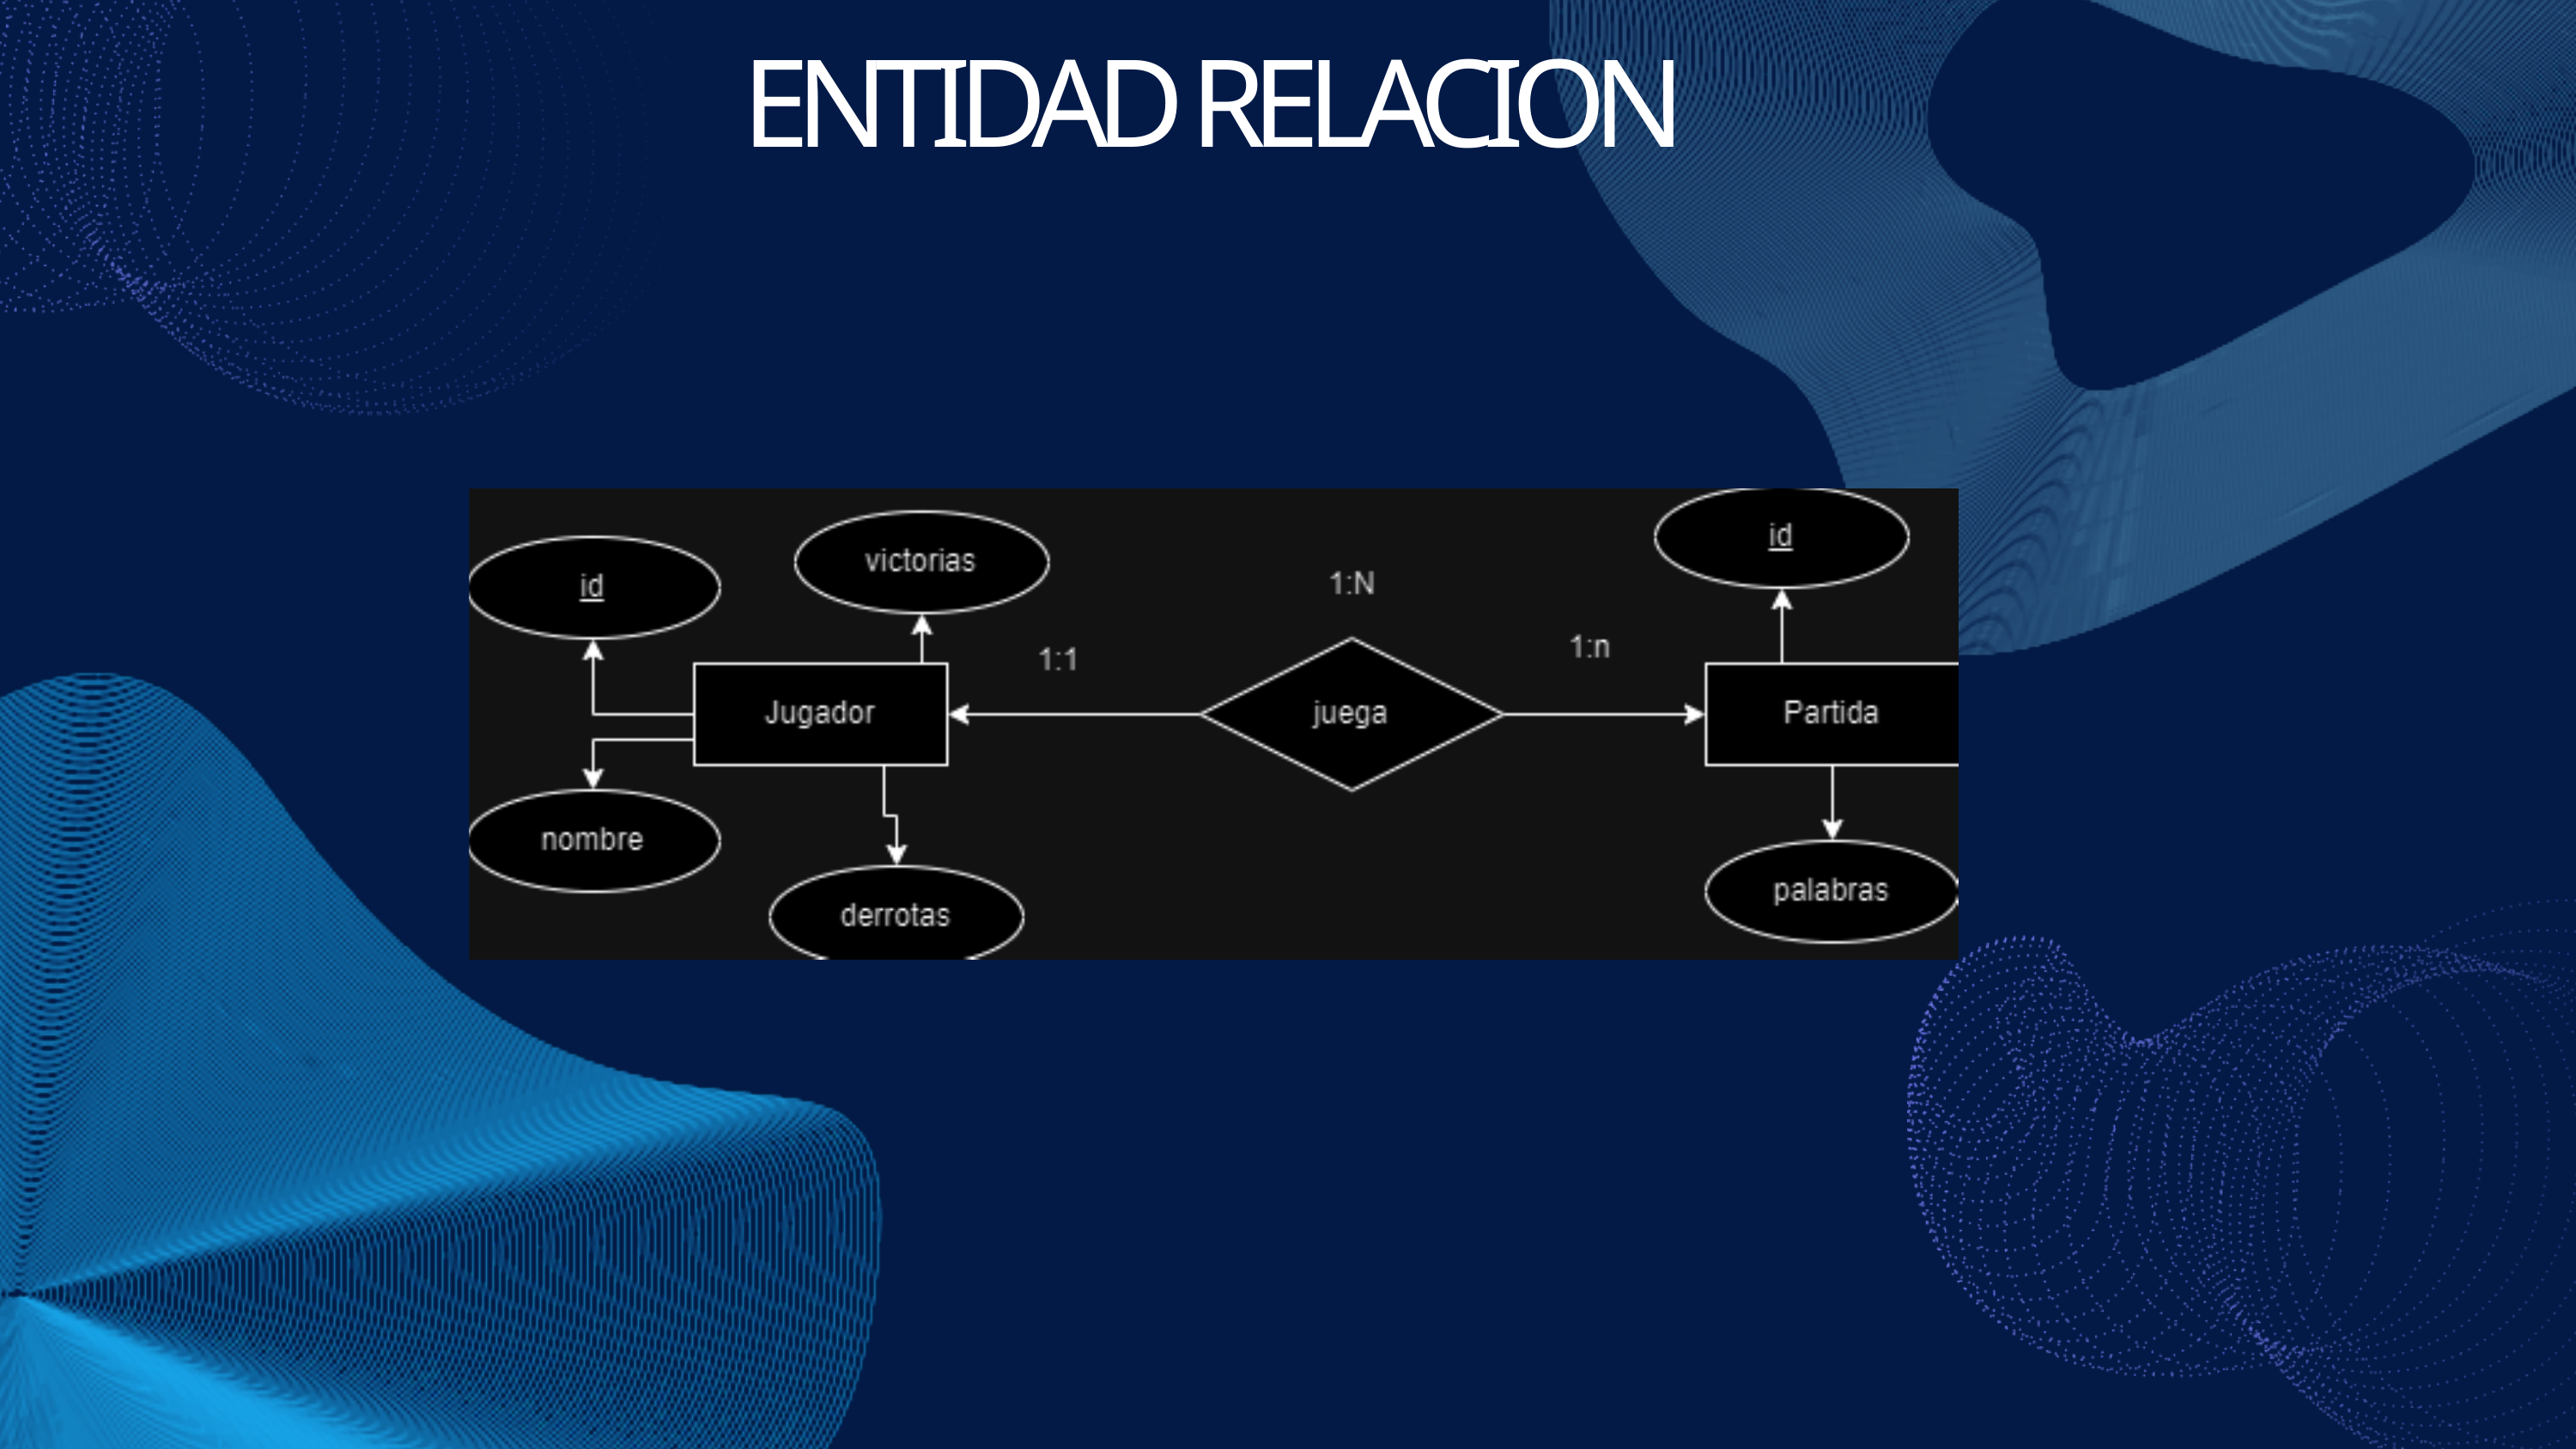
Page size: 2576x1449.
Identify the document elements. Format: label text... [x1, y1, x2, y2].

text_box ENTIDAD RELACION [720, 33, 1707, 172]
text_box [469, 488, 1959, 960]
text_box [1547, 0, 2576, 664]
text_box [0, 0, 710, 415]
text_box [0, 664, 888, 1449]
text_box [1907, 900, 2576, 1449]
